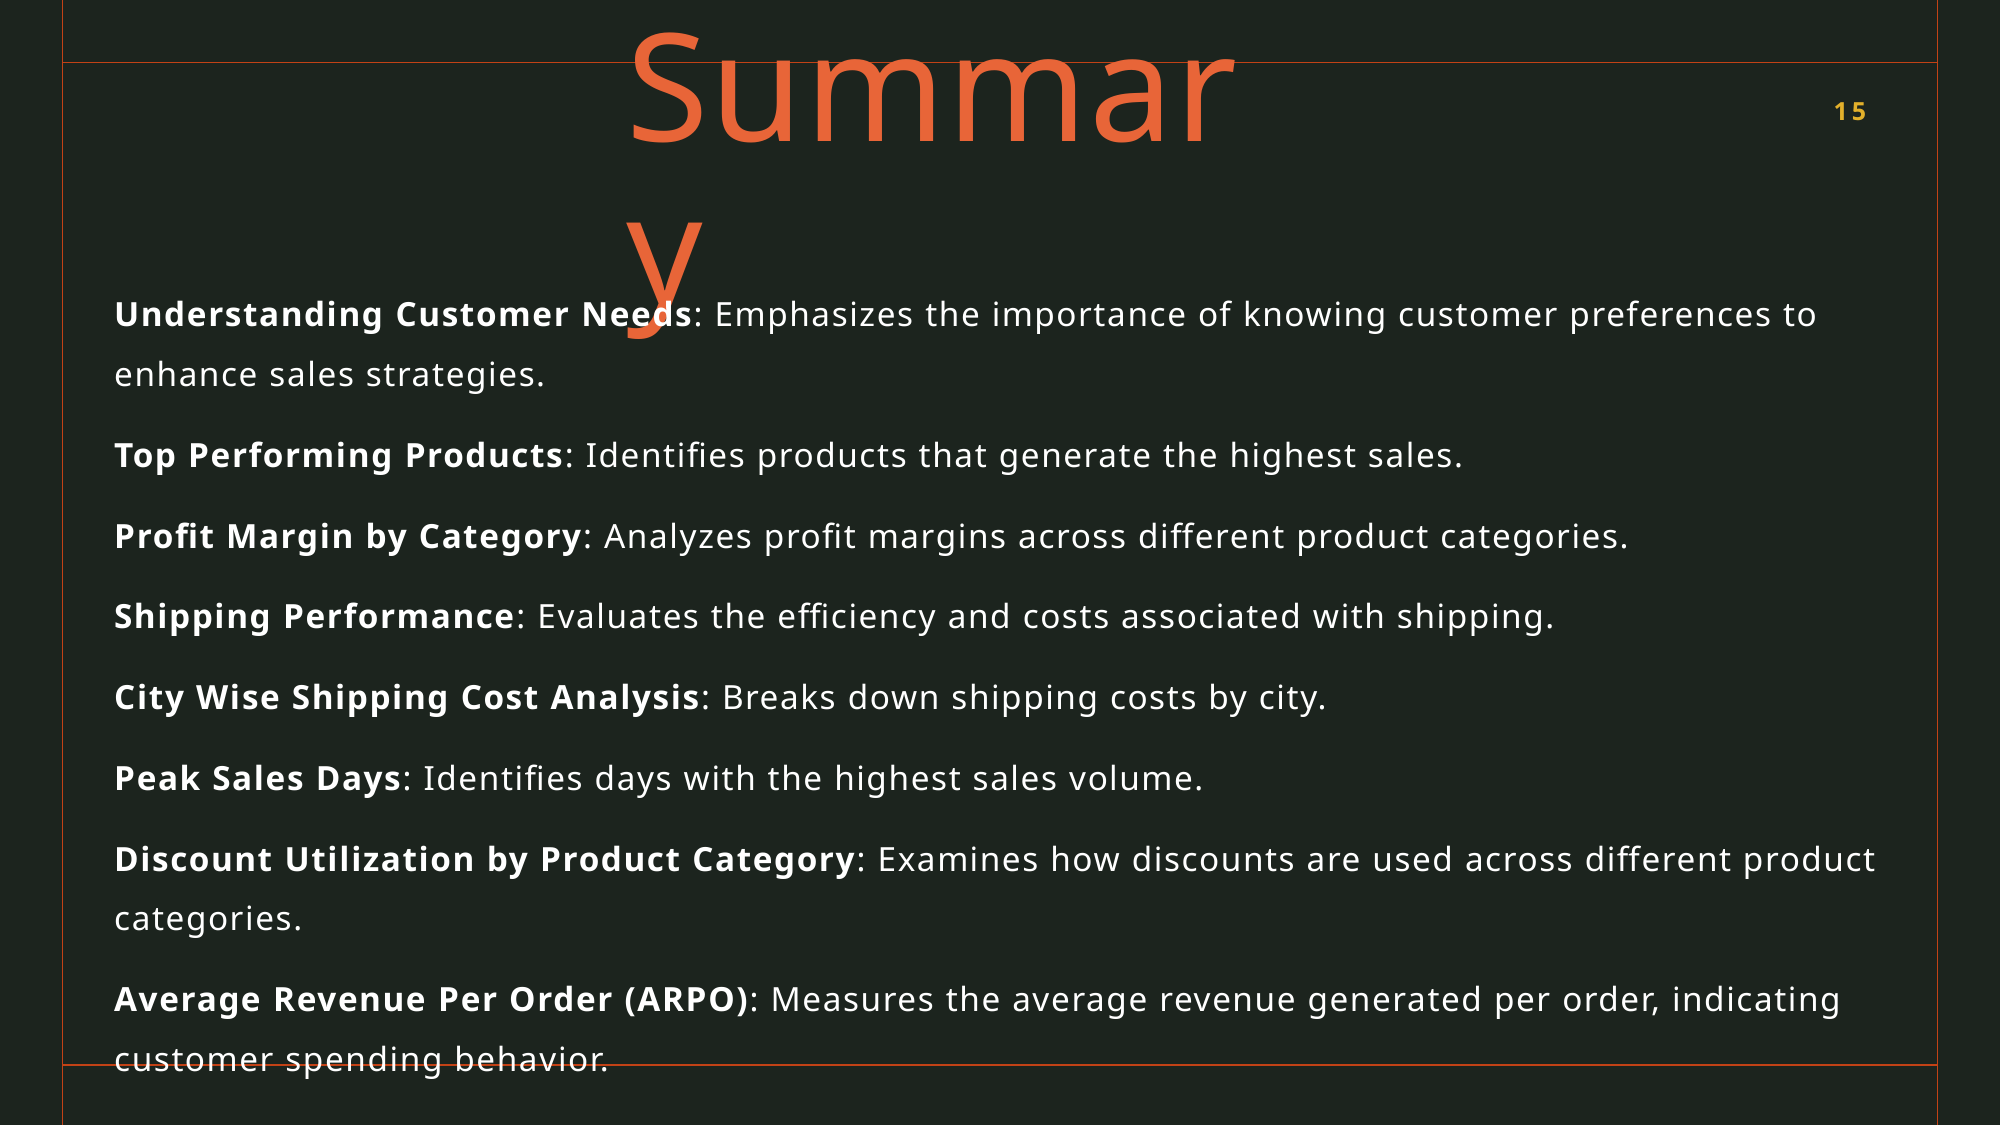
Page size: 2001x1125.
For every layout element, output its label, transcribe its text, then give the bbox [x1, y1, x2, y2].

title Summary [611, 82, 1300, 265]
slide_number 15 [1237, 82, 1882, 143]
list Understanding Customer Needs: Emphasizes the importance of knowing customer preferences to enhance sales strategies. Top Performing Products: Identifies products that generate the highest sales. Profit Margin by Category: Analyzes profit margins across different product categories. Shipping Performance: Evaluates the efficiency and costs associated with shipping. City Wise Shipping Cost Analysis: Breaks down shipping costs by city. Peak Sales Days: Identifies days with the highest sales volume. Discount Utilization by Product Category: Examines how discounts are used across different product categories. Average Revenue Per Order (ARPO): Measures the average revenue generated per order, indicating customer spending behavior. [99, 265, 1900, 1052]
